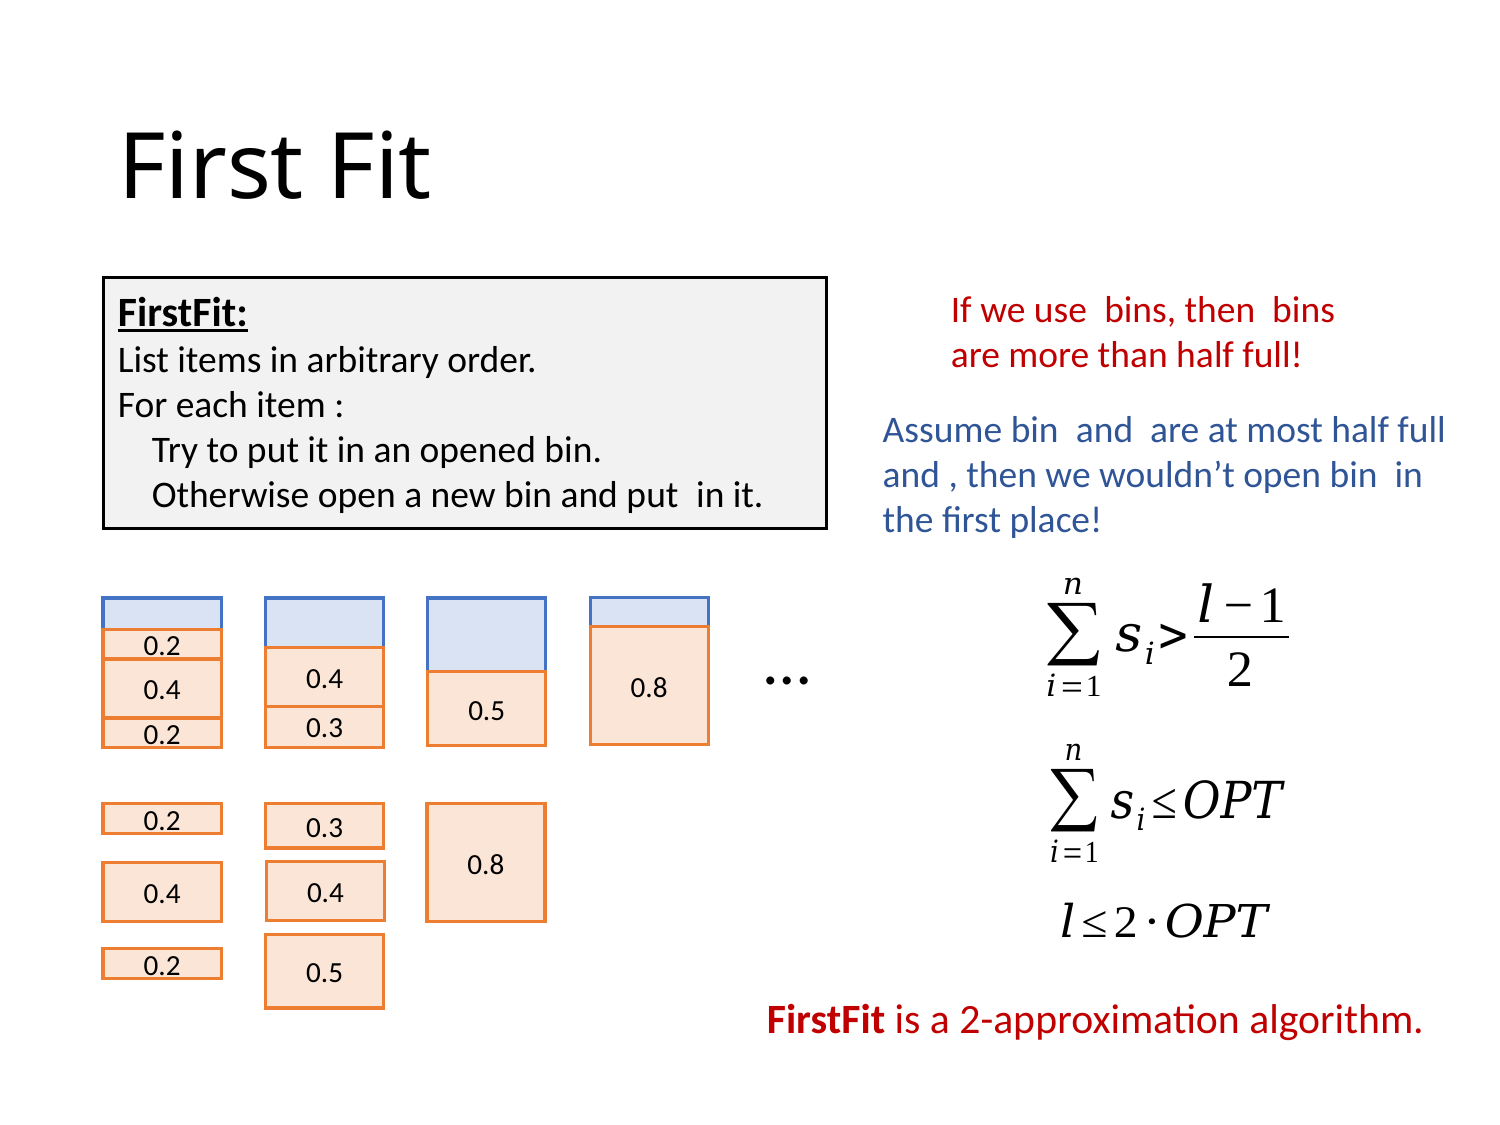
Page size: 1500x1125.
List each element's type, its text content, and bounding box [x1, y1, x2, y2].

text_box … [750, 610, 827, 706]
text_box 0.4 [266, 861, 386, 922]
text_box 0.2 [102, 803, 222, 834]
text_box 0.2 [102, 948, 222, 979]
text_box 0.4 [264, 647, 384, 708]
text_box 0.2 [102, 628, 222, 660]
text_box 0.8 [426, 803, 546, 923]
text_box 0.4 [102, 861, 222, 922]
text_box FirstFit is a 2-approximation algorithm. [752, 984, 1440, 1050]
text_box 0.5 [264, 933, 384, 1009]
text_box [264, 597, 384, 647]
text_box [102, 597, 222, 628]
title First Fit [103, 59, 1397, 278]
text_box 0.5 [427, 671, 547, 747]
text_box 0.3 [264, 708, 384, 749]
text_box 0.2 [102, 719, 222, 749]
text_box 0.3 [264, 803, 384, 849]
text_box [427, 597, 547, 671]
text_box 0.8 [589, 626, 709, 746]
text_box [589, 596, 709, 626]
text_box 0.4 [102, 660, 222, 719]
